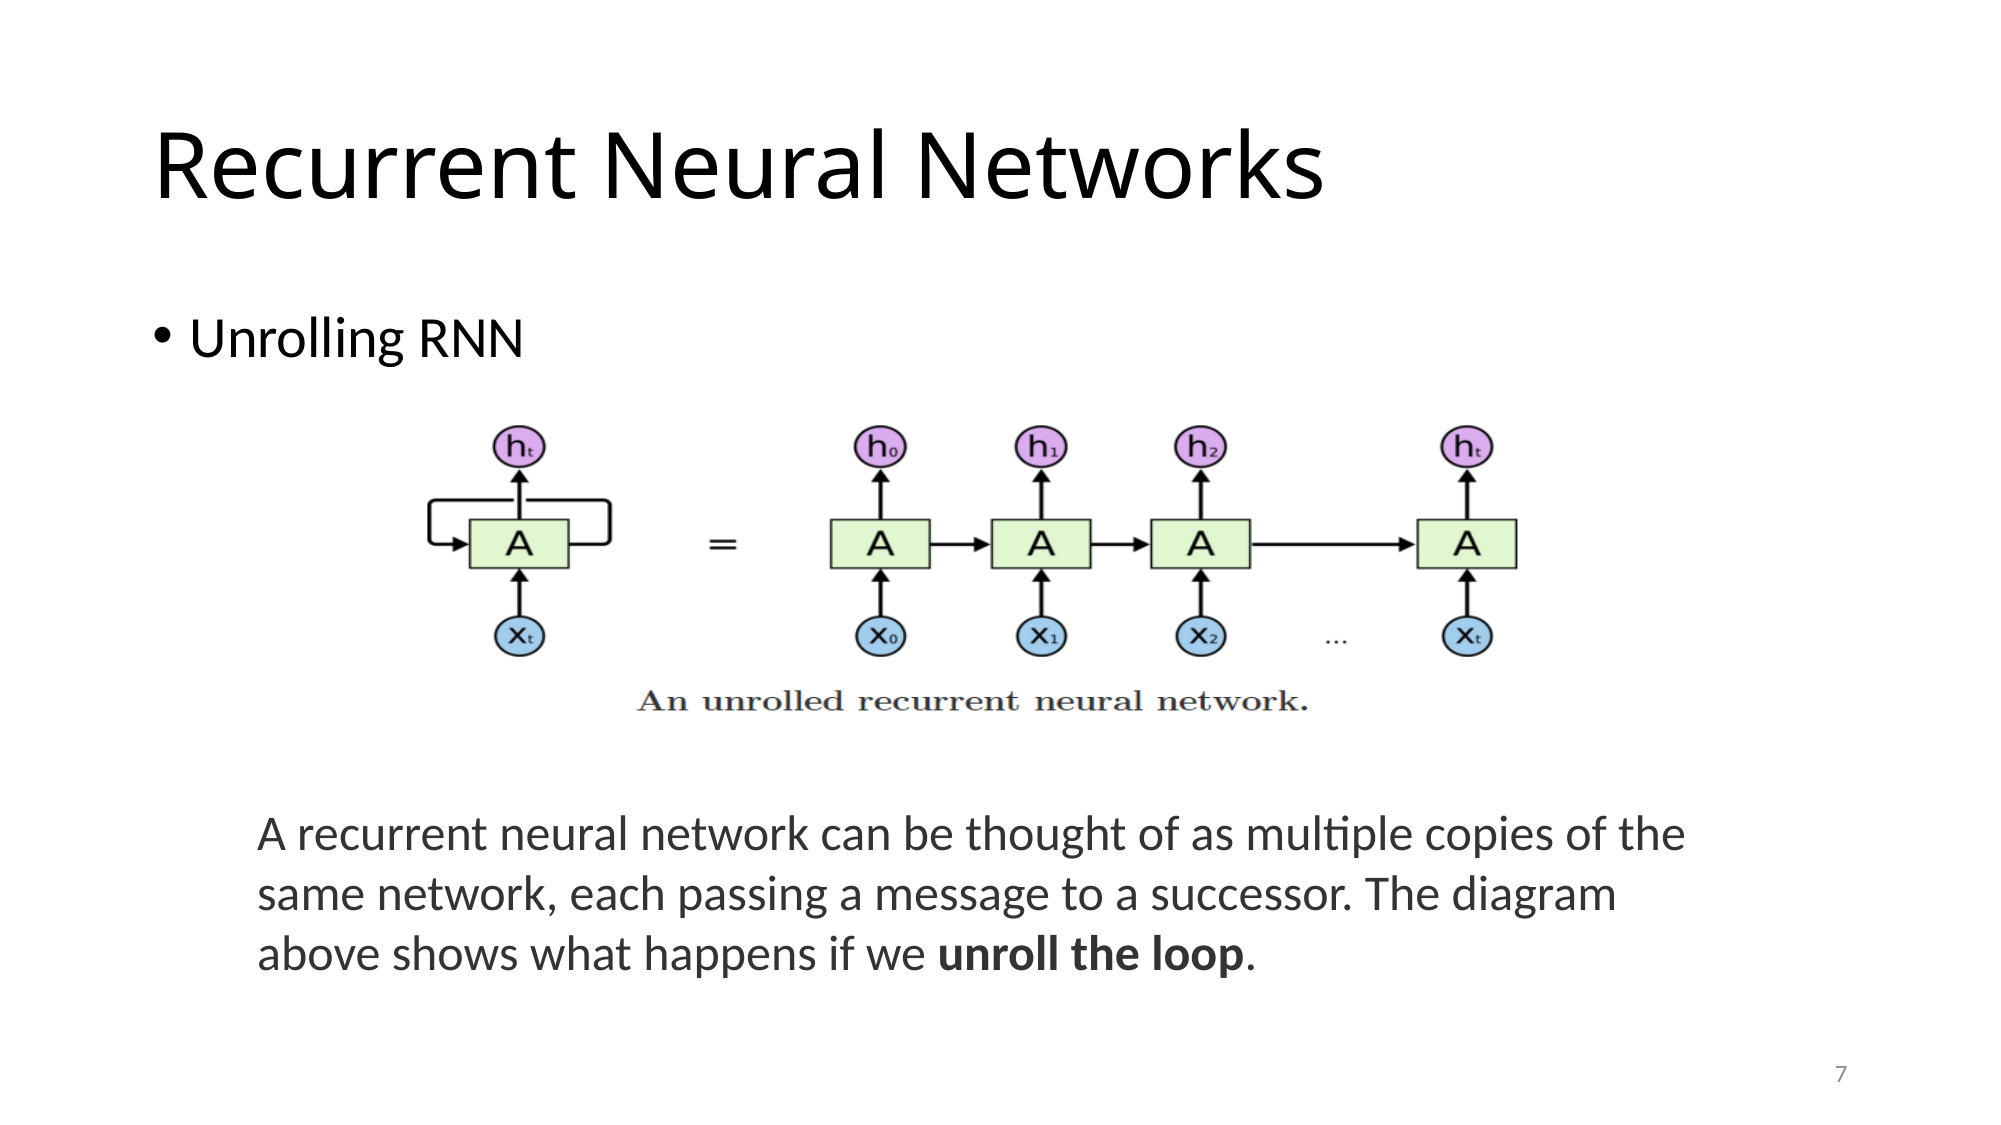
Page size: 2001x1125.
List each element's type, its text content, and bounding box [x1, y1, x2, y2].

picture [339, 384, 1613, 725]
text_box A recurrent neural network can be thought of as multiple copies of the same network, each passing a message to a successor. The diagram above shows what happens if we unroll the loop. [242, 792, 1752, 988]
list Unrolling RNN [137, 299, 1863, 1014]
title Recurrent Neural Networks [137, 59, 1863, 278]
slide_number 7 [1412, 1042, 1863, 1103]
